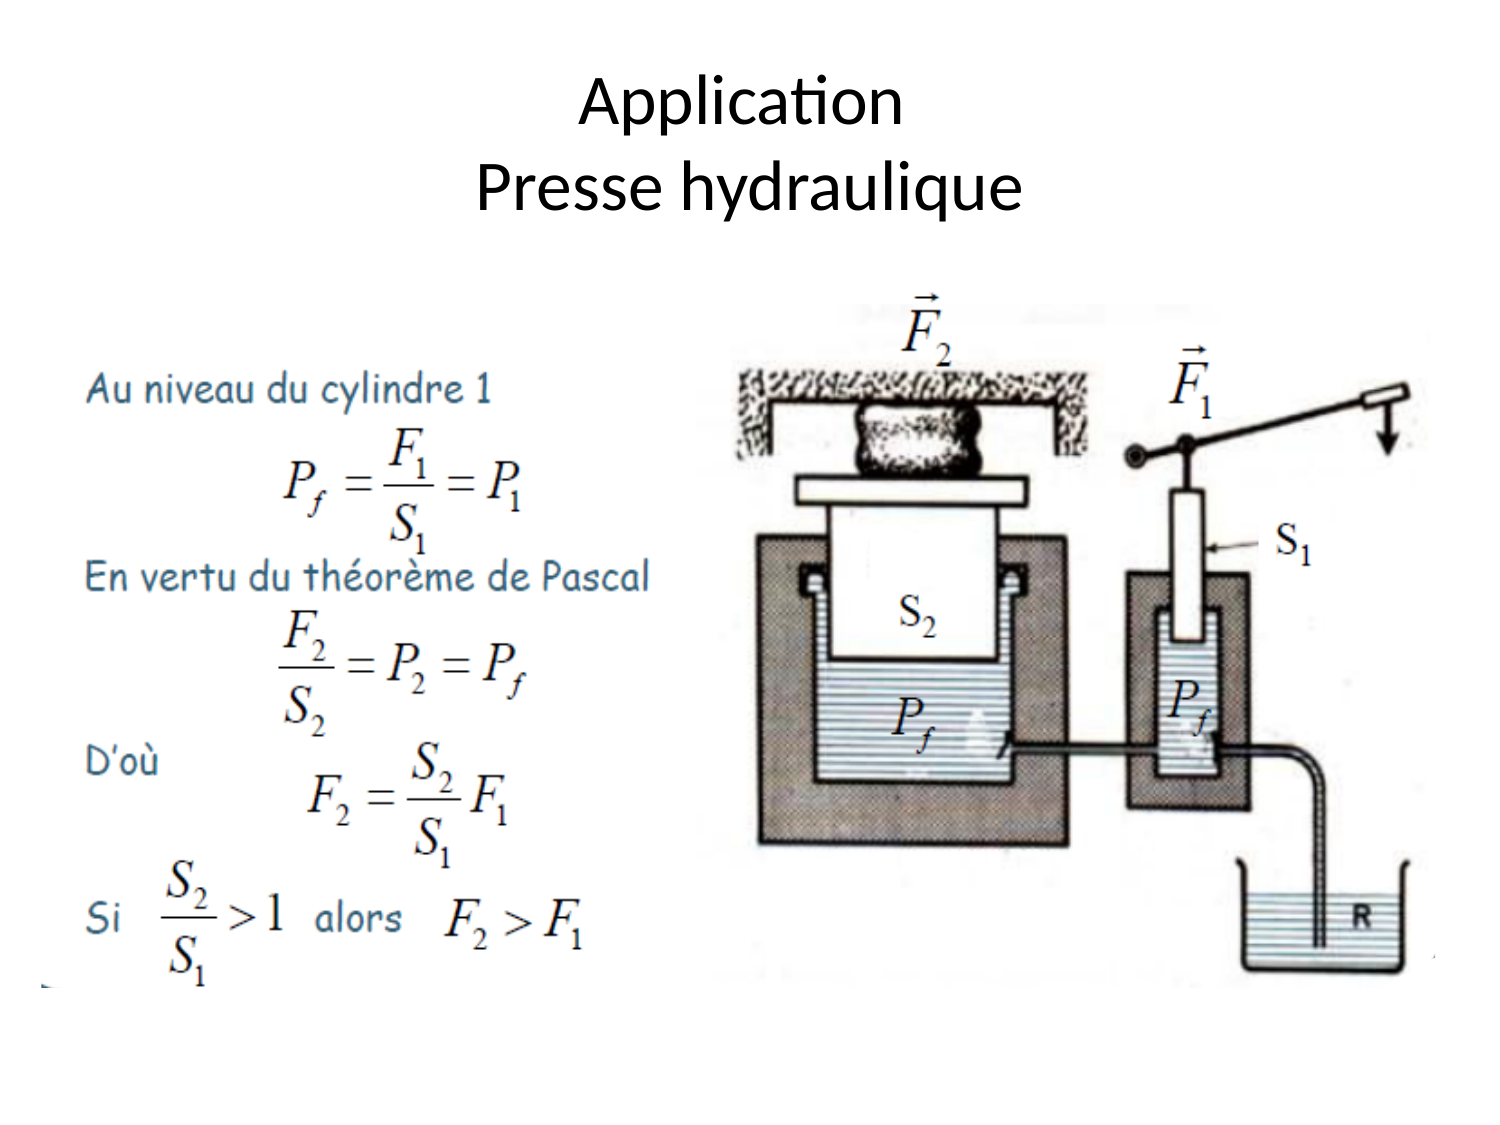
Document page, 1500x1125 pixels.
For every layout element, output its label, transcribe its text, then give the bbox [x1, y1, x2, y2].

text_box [41, 243, 1465, 1012]
title Application Presse hydraulique [75, 45, 1425, 233]
